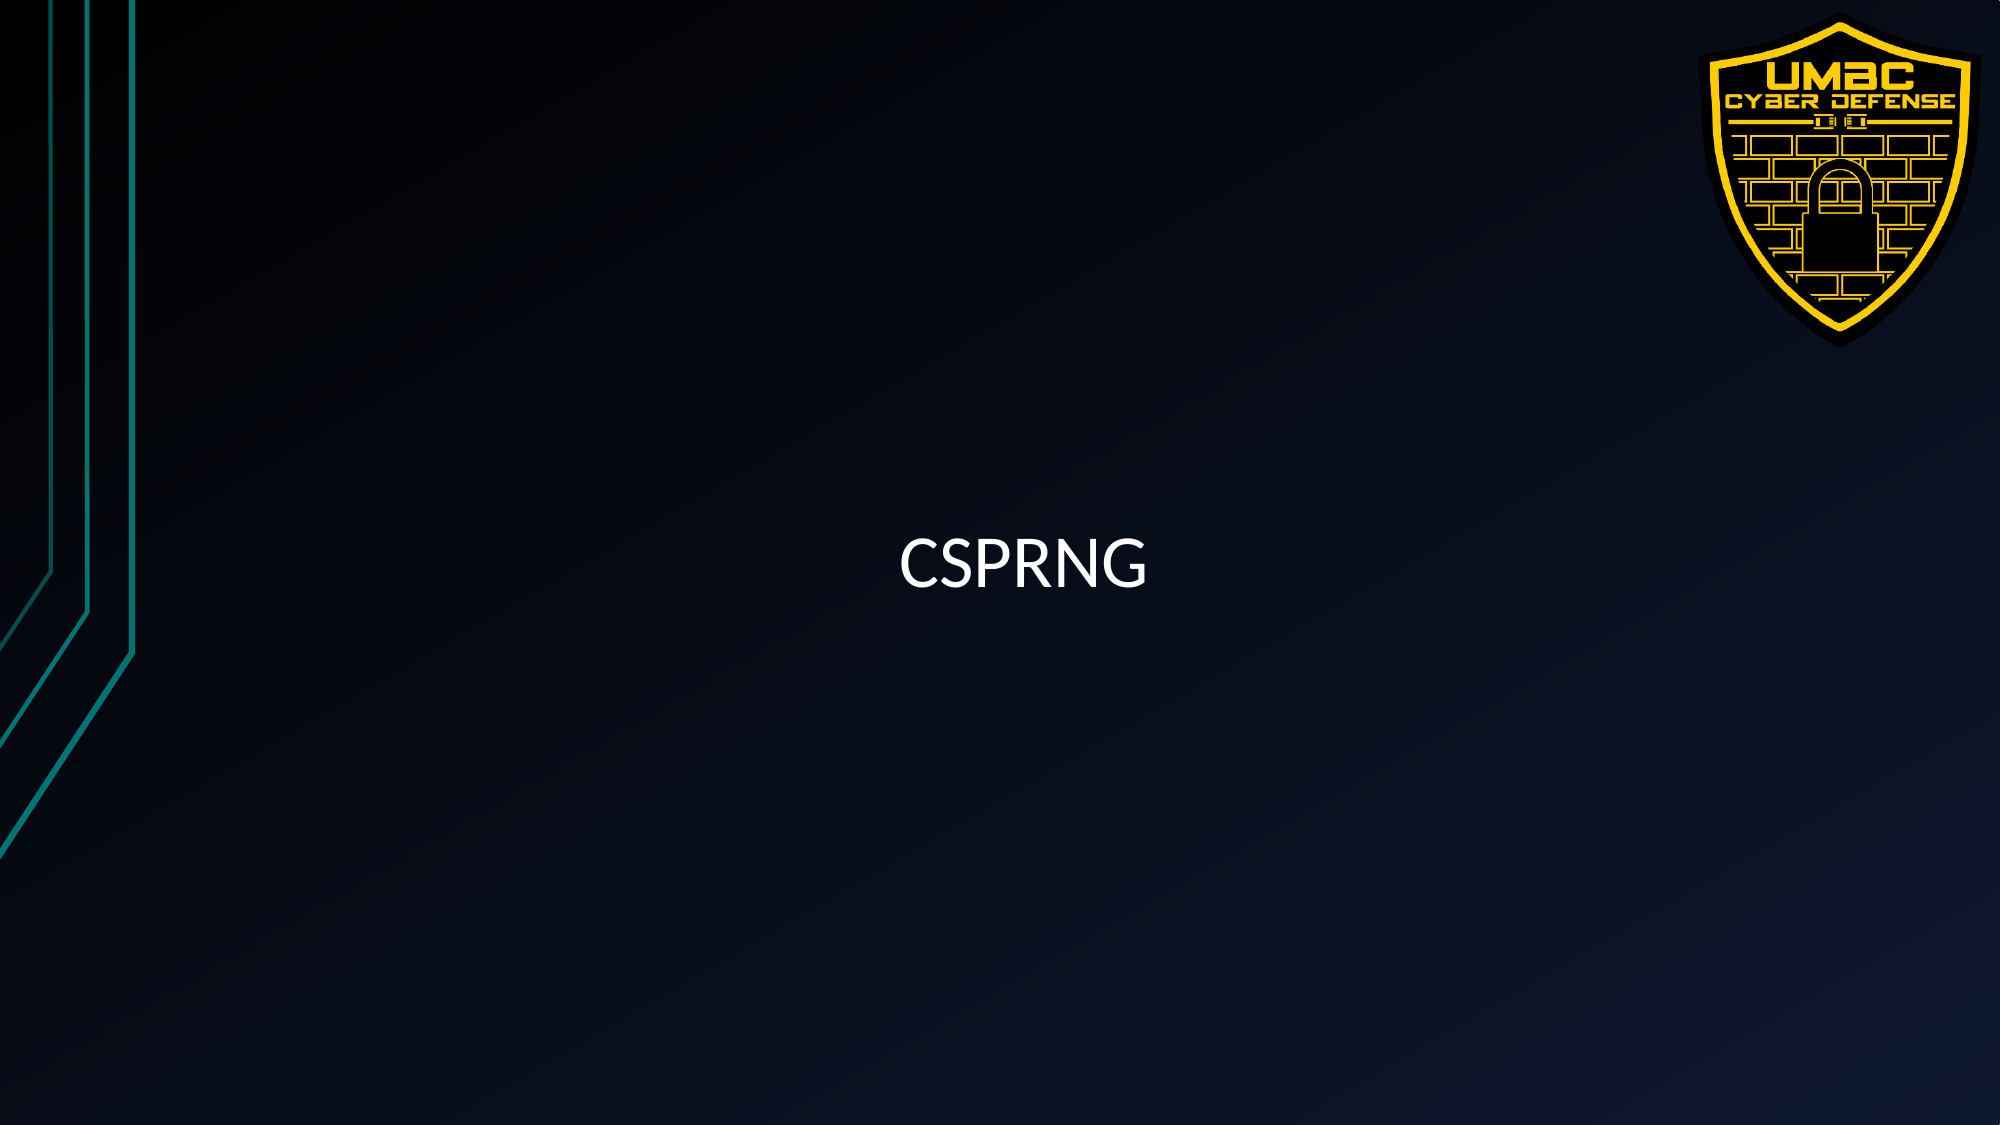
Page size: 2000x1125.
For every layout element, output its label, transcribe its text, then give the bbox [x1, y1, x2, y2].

picture [1699, 12, 1981, 347]
title CSPRNG [174, 412, 1875, 614]
